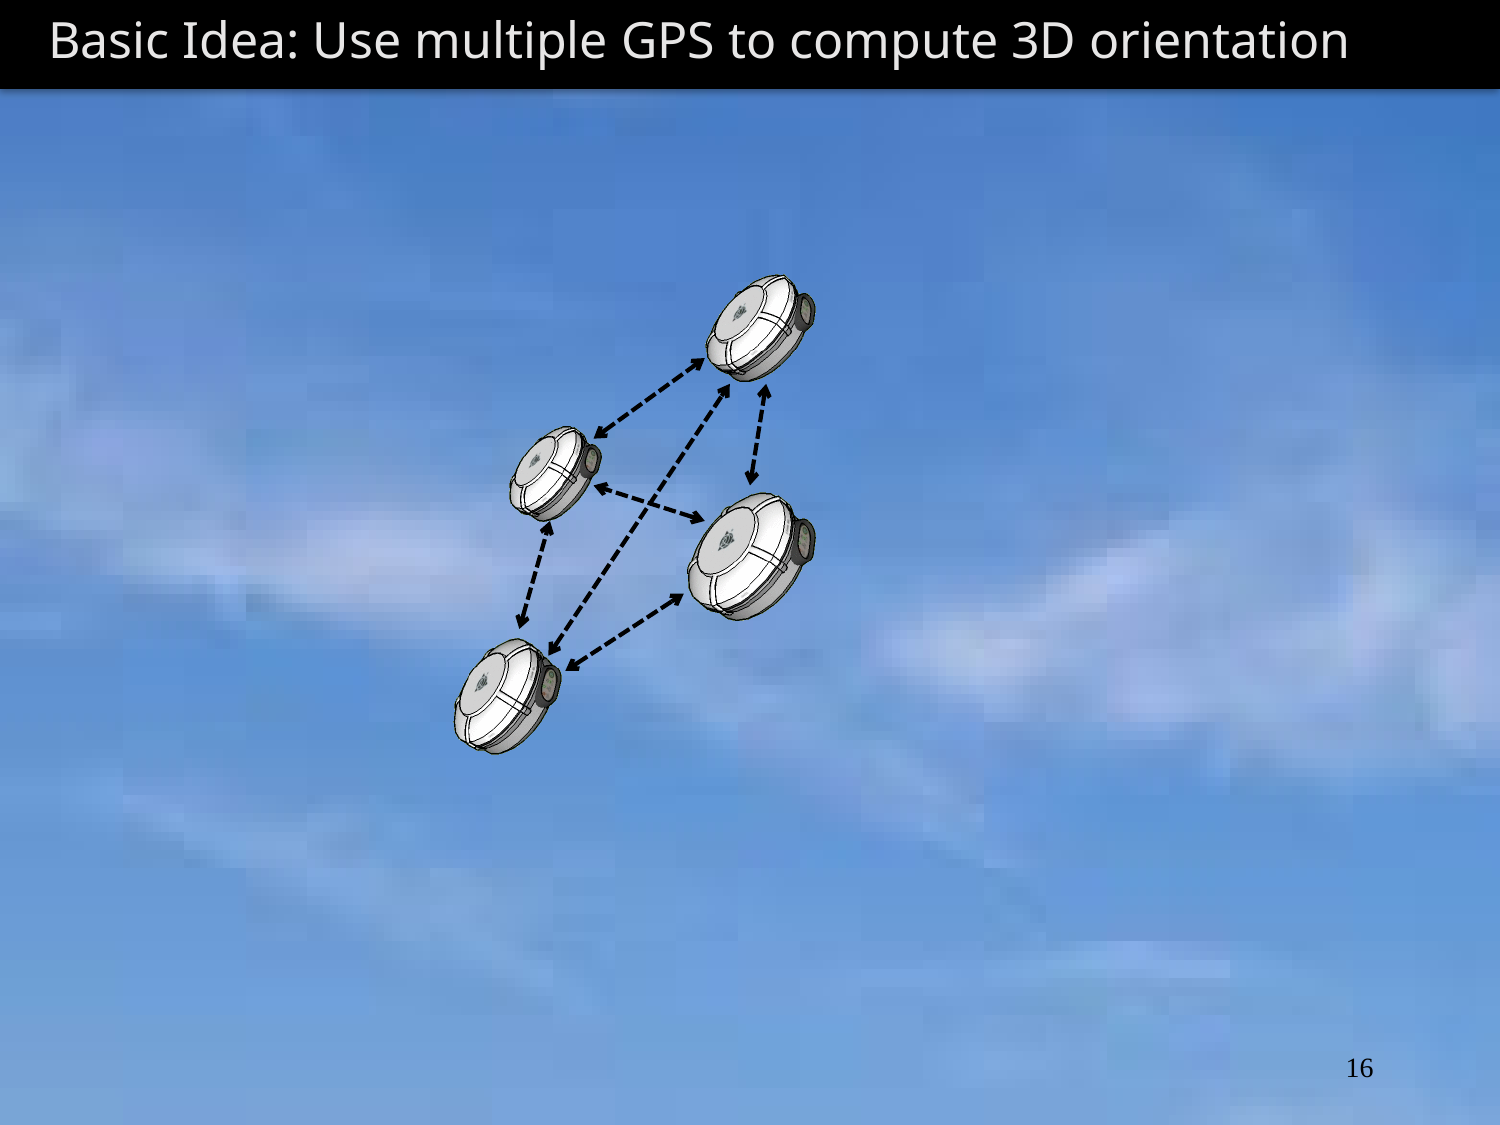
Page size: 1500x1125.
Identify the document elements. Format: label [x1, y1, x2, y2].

text_box [519, 357, 767, 672]
picture [0, 90, 1500, 1125]
text_box [0, 0, 1500, 90]
